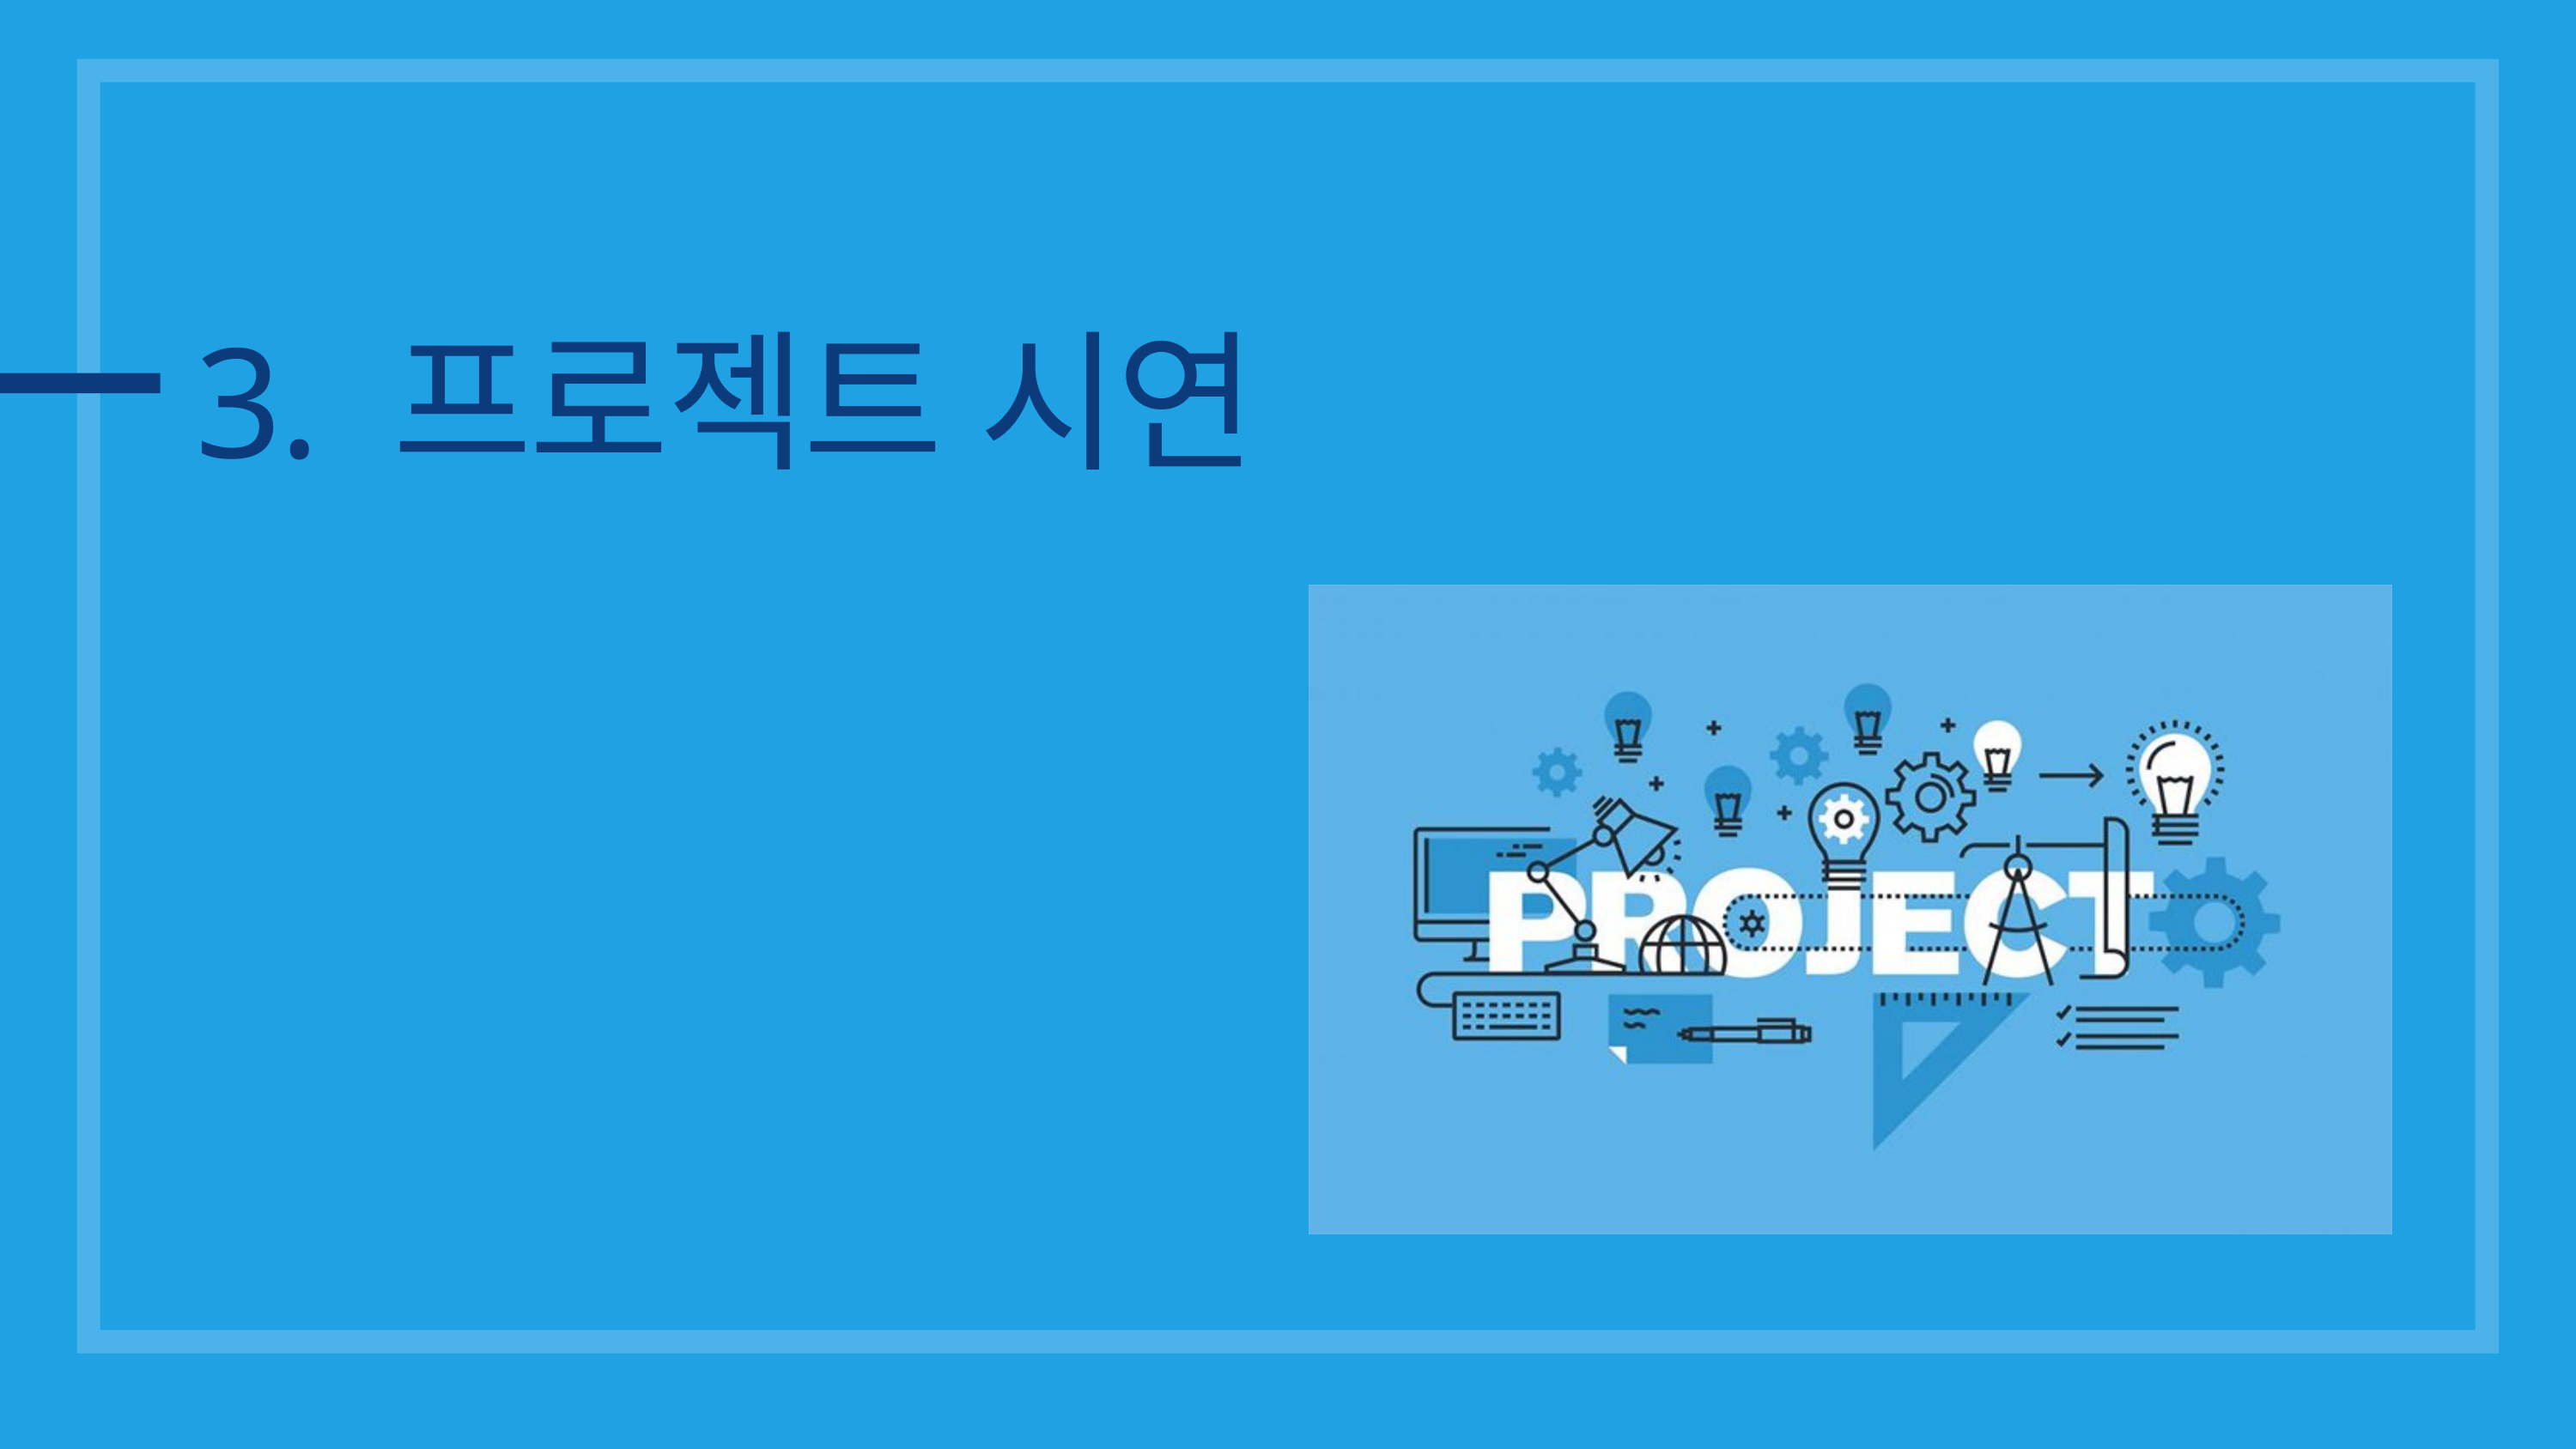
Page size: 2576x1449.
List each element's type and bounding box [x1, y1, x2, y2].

picture [1309, 584, 2392, 1234]
text_box [76, 58, 2500, 1354]
